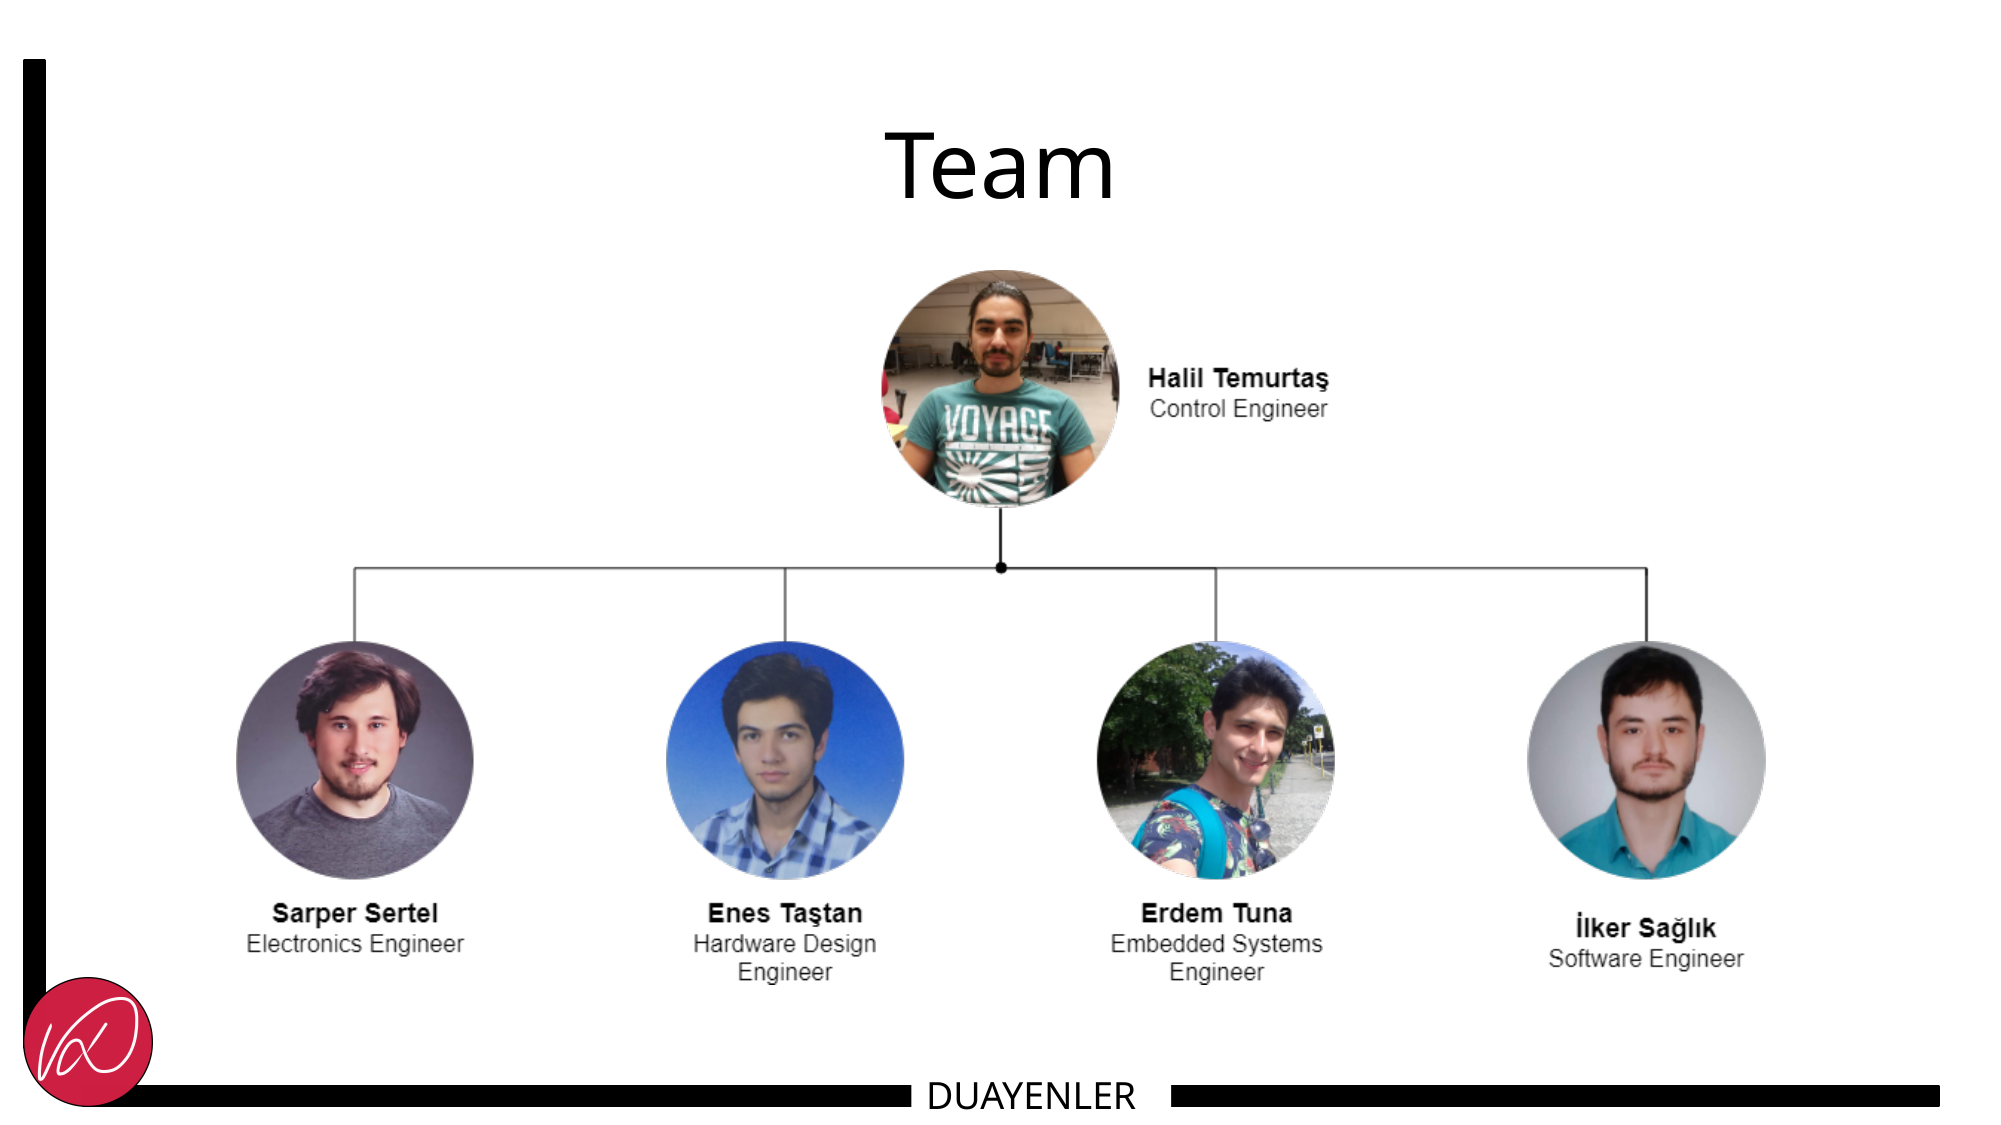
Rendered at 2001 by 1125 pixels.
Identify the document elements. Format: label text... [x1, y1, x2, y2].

title Team [138, 60, 1864, 278]
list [236, 270, 1767, 985]
text_box DUAYENLER [911, 1064, 1172, 1125]
text_box [23, 59, 46, 977]
text_box [153, 1085, 911, 1107]
picture [23, 977, 153, 1107]
text_box [1172, 1085, 1940, 1107]
